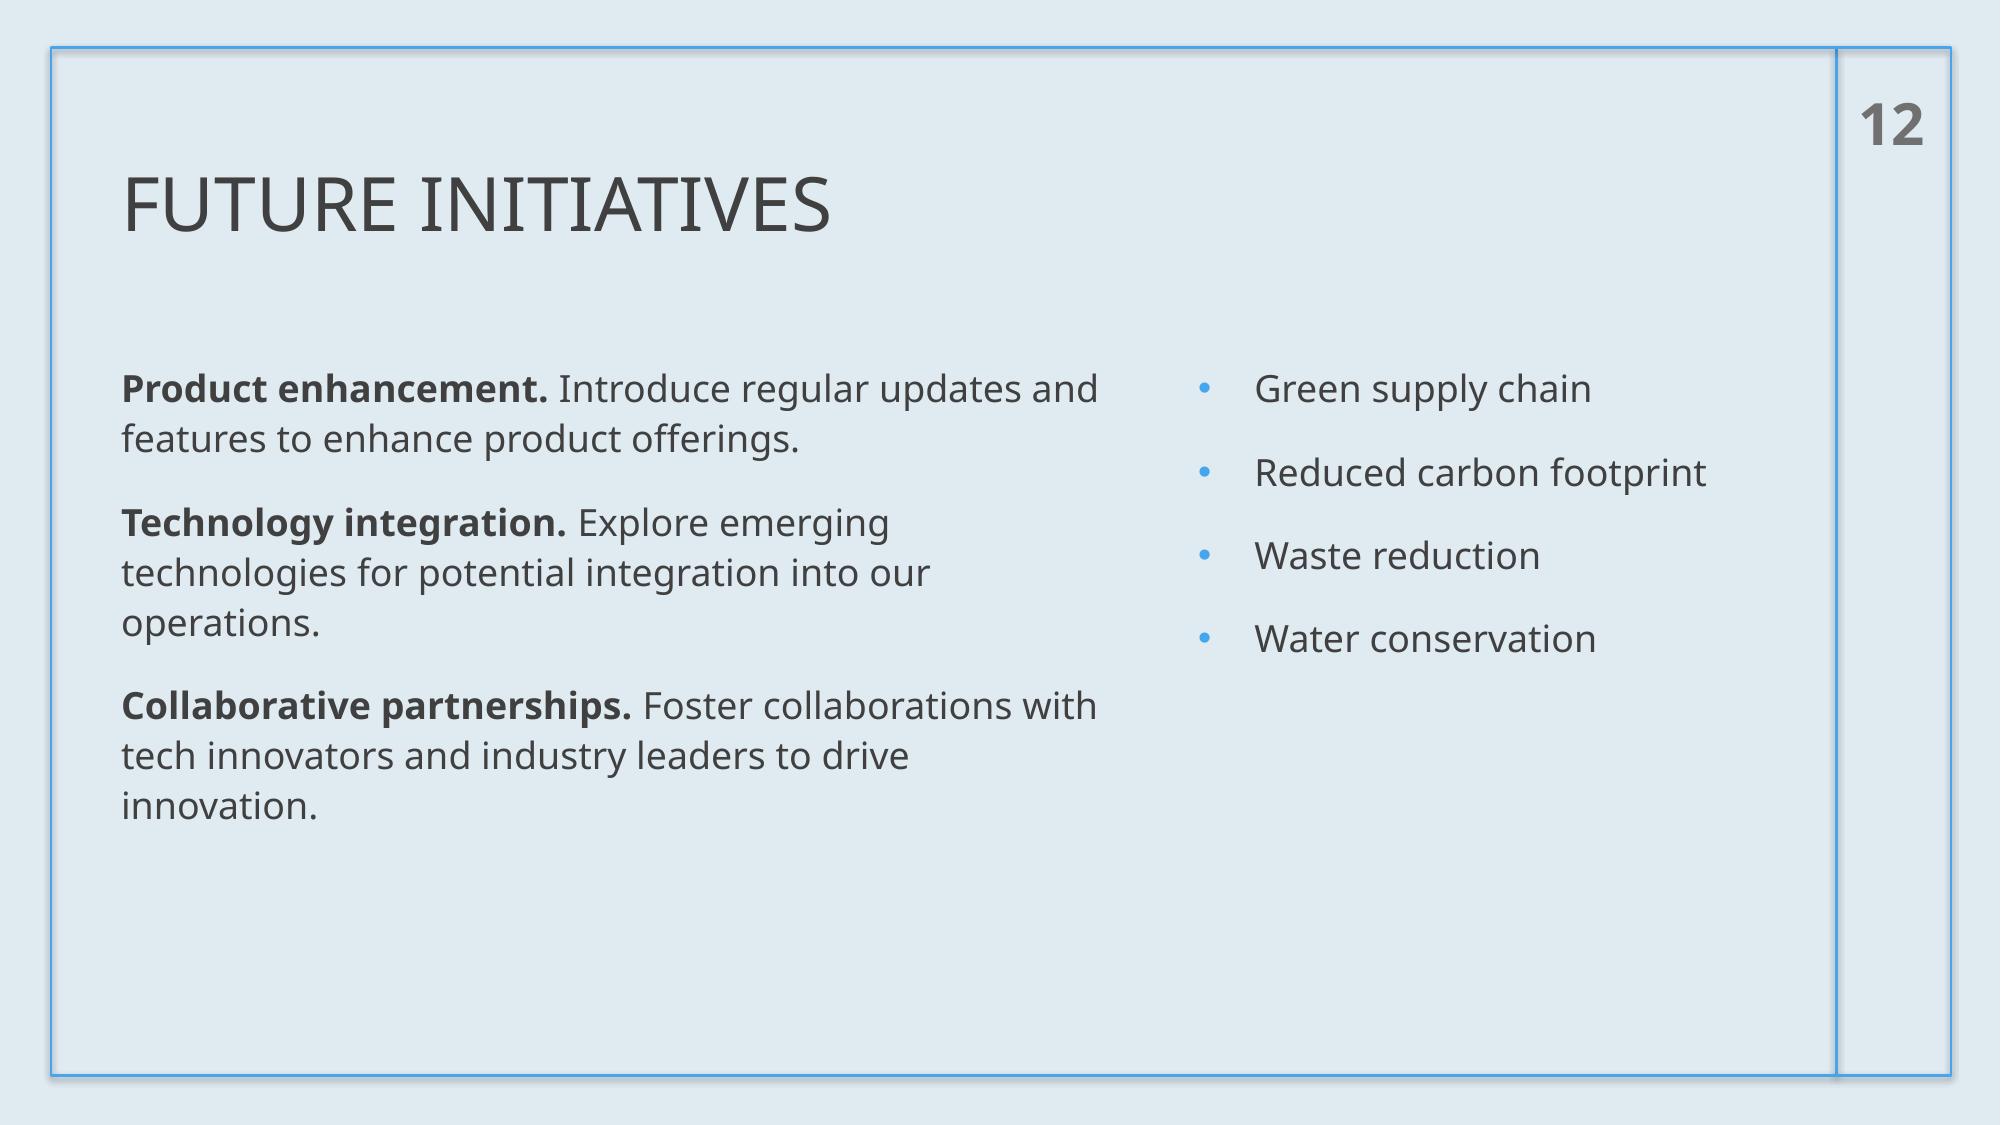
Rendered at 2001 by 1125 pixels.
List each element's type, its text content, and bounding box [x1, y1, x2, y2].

slide_number 12 [1822, 48, 1961, 175]
title Future initiatives [106, 98, 1784, 304]
list Product enhancement. Introduce regular updates and features to enhance product offerings. Technology integration. Explore emerging technologies for potential integration into our operations. Collaborative partnerships. Foster collaborations with tech innovators and industry leaders to drive innovation. [106, 352, 1123, 1014]
list Green supply chain Reduced carbon footprint Waste reduction Water conservation [1183, 352, 1784, 1014]
